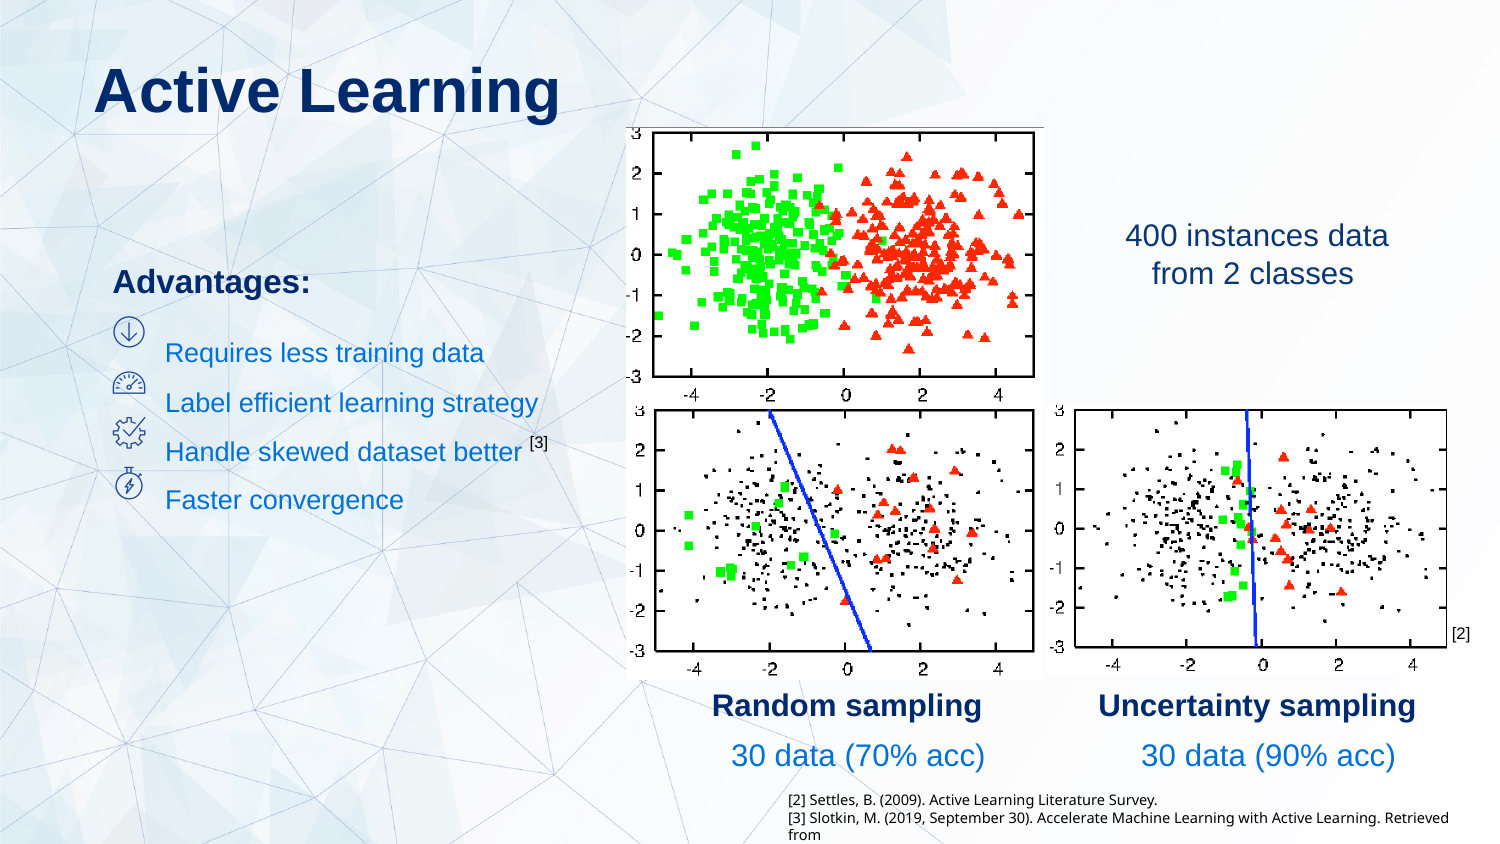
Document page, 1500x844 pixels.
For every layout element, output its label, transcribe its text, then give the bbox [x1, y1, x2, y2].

text_box [2] [1452, 607, 1493, 653]
text_box Challenges [0, 0, 1500, 844]
picture [625, 127, 1044, 680]
picture [112, 315, 146, 349]
text_box [3] [514, 416, 571, 462]
text_box Uncertainty sampling 30 data (90% acc) [1060, 669, 1454, 776]
text_box Active Learning [78, 43, 1373, 163]
text_box [2] Settles, B. (2009). Active Learning Literature Survey. [3] Slotkin, M. (2019, September 30). Accelerate Machine Learning with Active Learning. Retrieved from https://becominghuman.ai/accelerate-machine-learning-with-active-learning-96cea4b72fdb. [773, 776, 1474, 844]
picture [112, 416, 146, 450]
text_box Advantages: Requires less training data Label efficient learning strategy Handle skewed dataset better Faster convergence [97, 245, 620, 422]
picture [1045, 405, 1447, 675]
text_box Random sampling 30 data (70% acc) [660, 688, 1034, 793]
picture [112, 365, 146, 399]
picture [112, 466, 146, 500]
text_box 400 instances data from 2 classes [1082, 200, 1410, 315]
